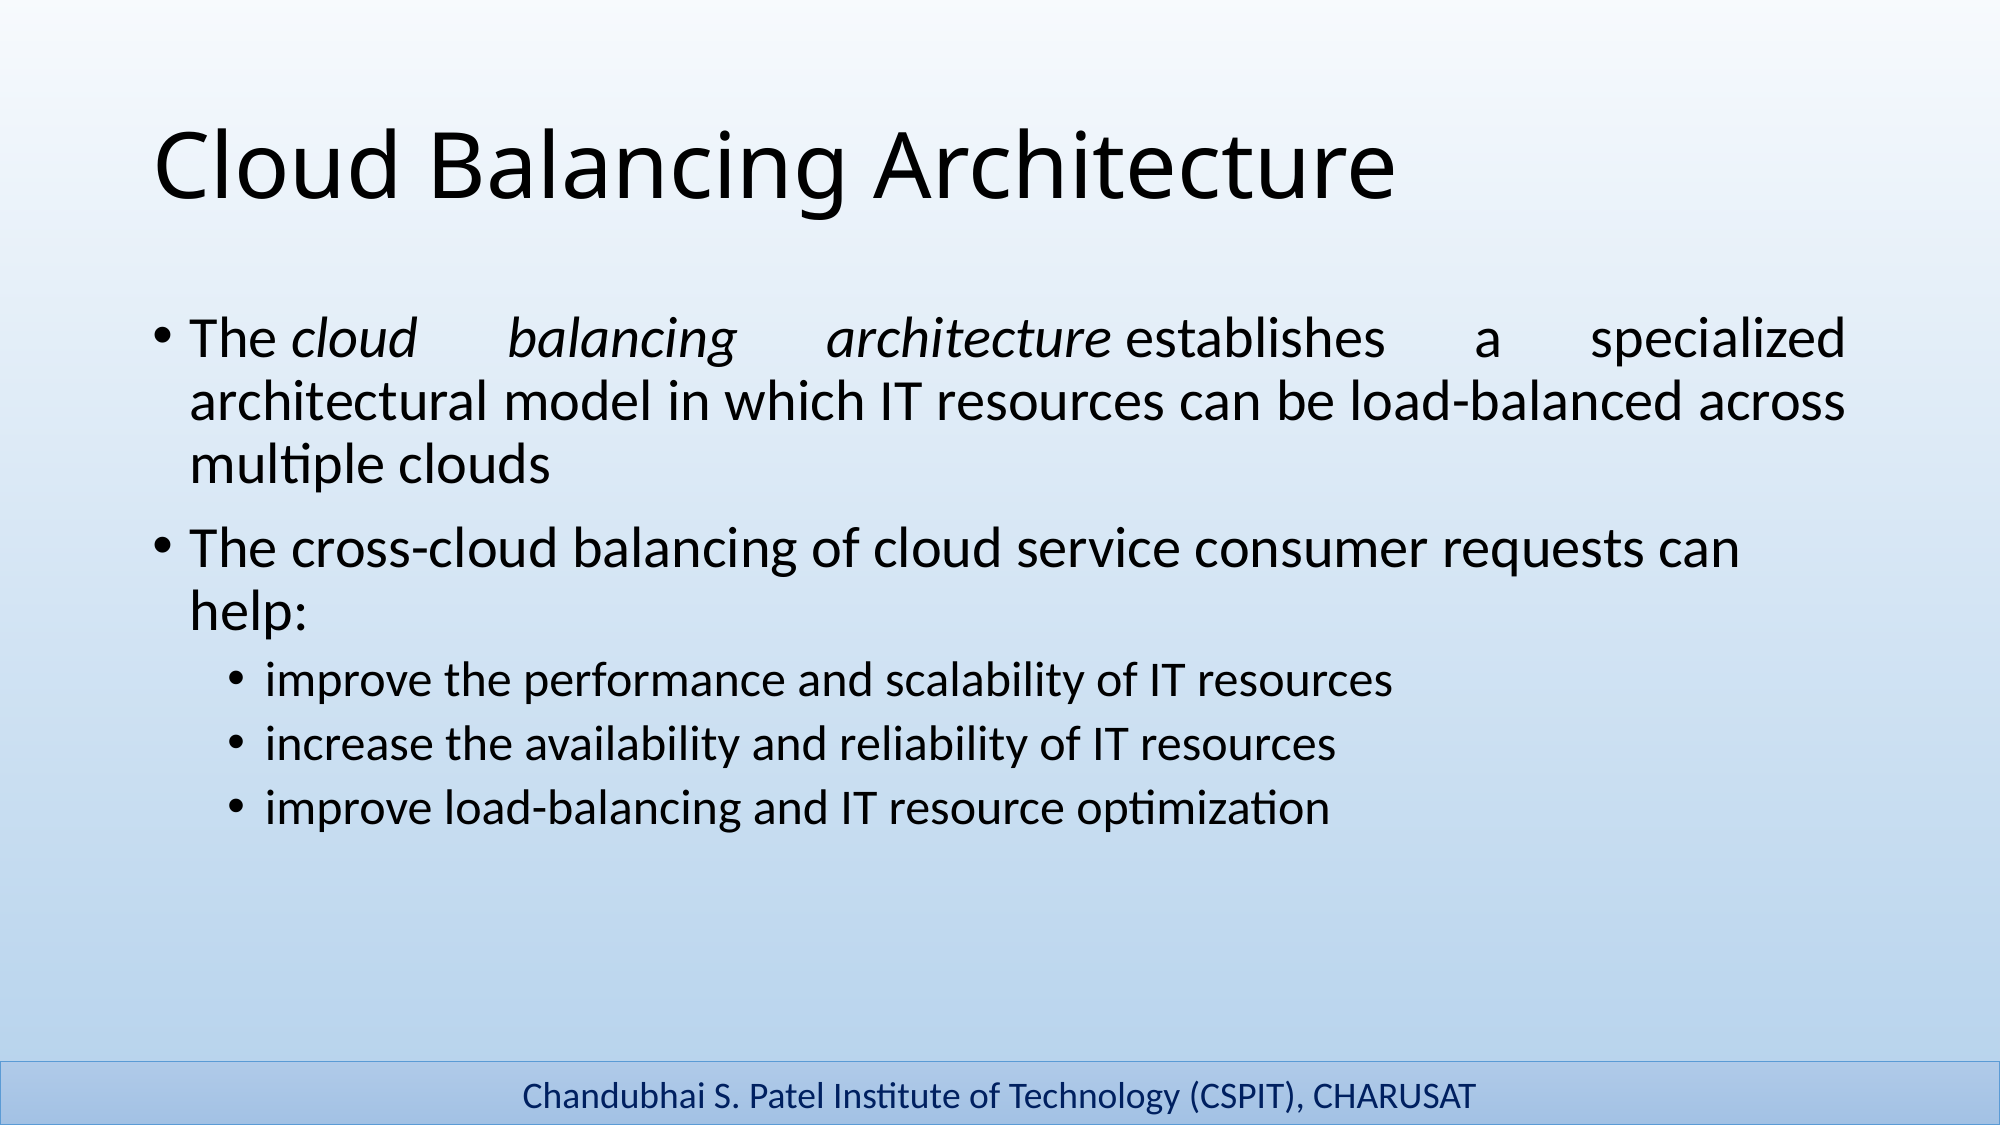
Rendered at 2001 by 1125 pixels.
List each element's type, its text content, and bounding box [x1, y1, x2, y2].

list The cloud balancing architecture establishes a specialized architectural model in which IT resources can be load-balanced across multiple clouds The cross-cloud balancing of cloud service consumer requests can help: improve the performance and scalability of IT resources increase the availability and reliability of IT resources improve load-balancing and IT resource optimization [137, 299, 1863, 1014]
title Cloud Balancing Architecture [137, 59, 1863, 278]
